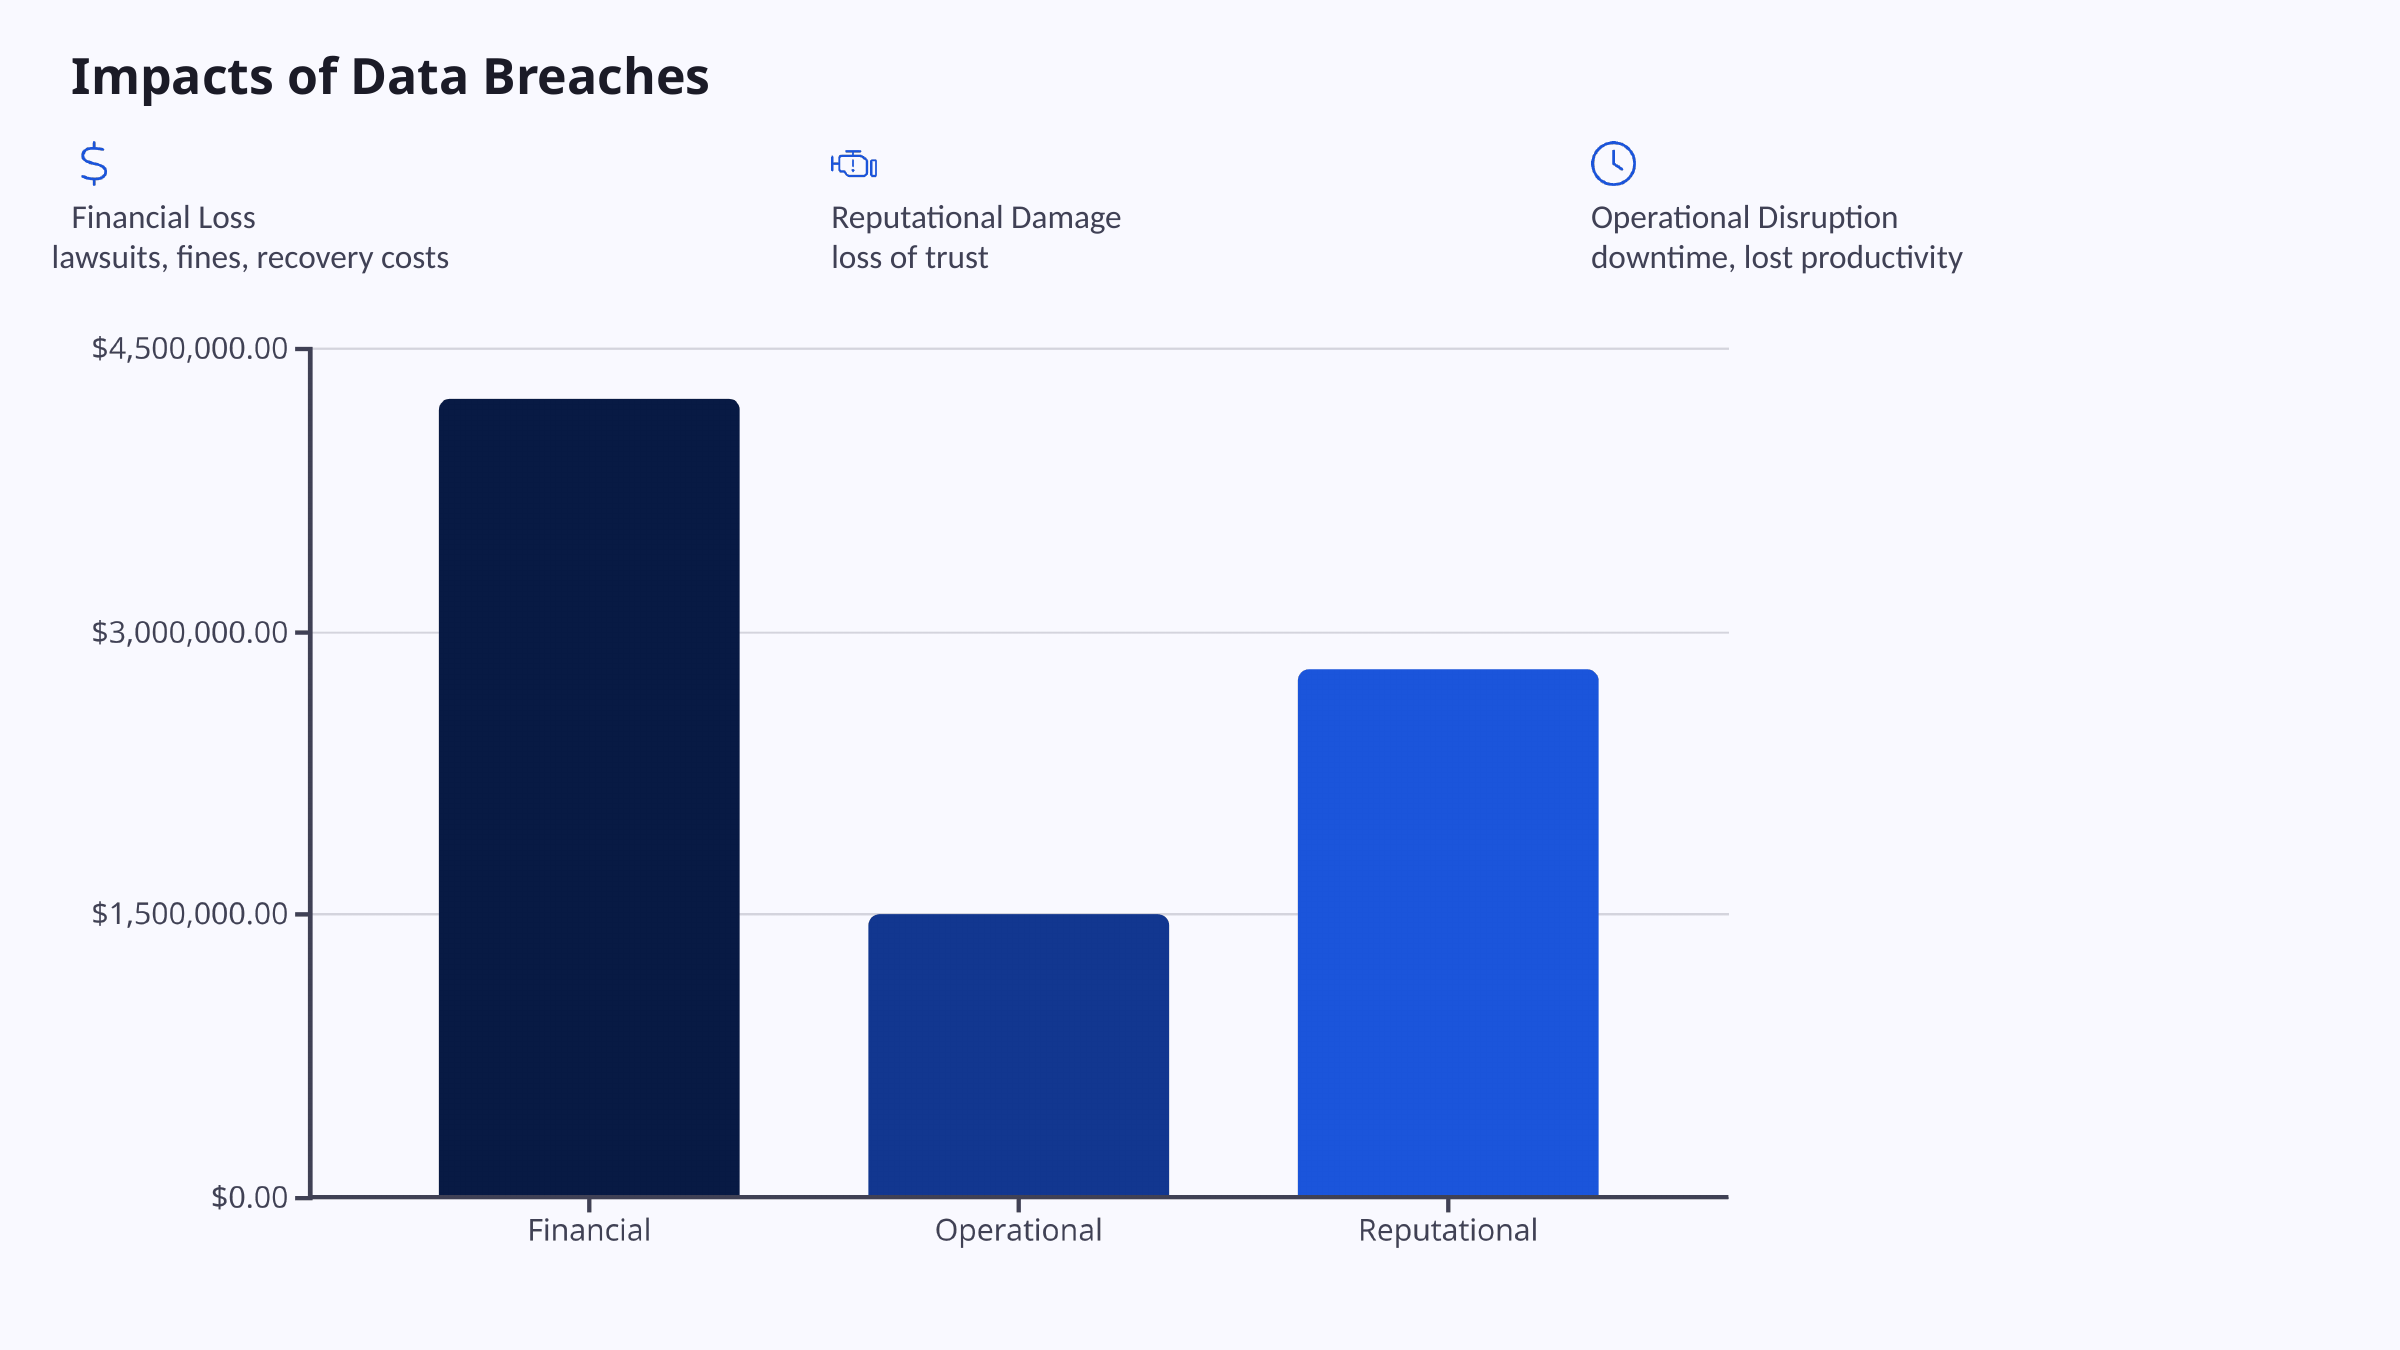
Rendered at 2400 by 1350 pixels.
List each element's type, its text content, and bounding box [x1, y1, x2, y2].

text_box loss of trust [831, 247, 1569, 276]
picture [71, 141, 117, 187]
text_box Reputational Damage [831, 208, 1078, 237]
picture [1591, 141, 1636, 187]
text_box Financial Loss [71, 208, 296, 237]
text_box Operational Disruption [1591, 208, 1847, 237]
text_box downtime, lost productivity [1591, 247, 2329, 276]
picture [831, 141, 877, 187]
text_box lawsuits, fines, recovery costs [51, 247, 789, 276]
text_box Impacts of Data Breaches [71, 49, 644, 106]
picture [71, 327, 1729, 1249]
